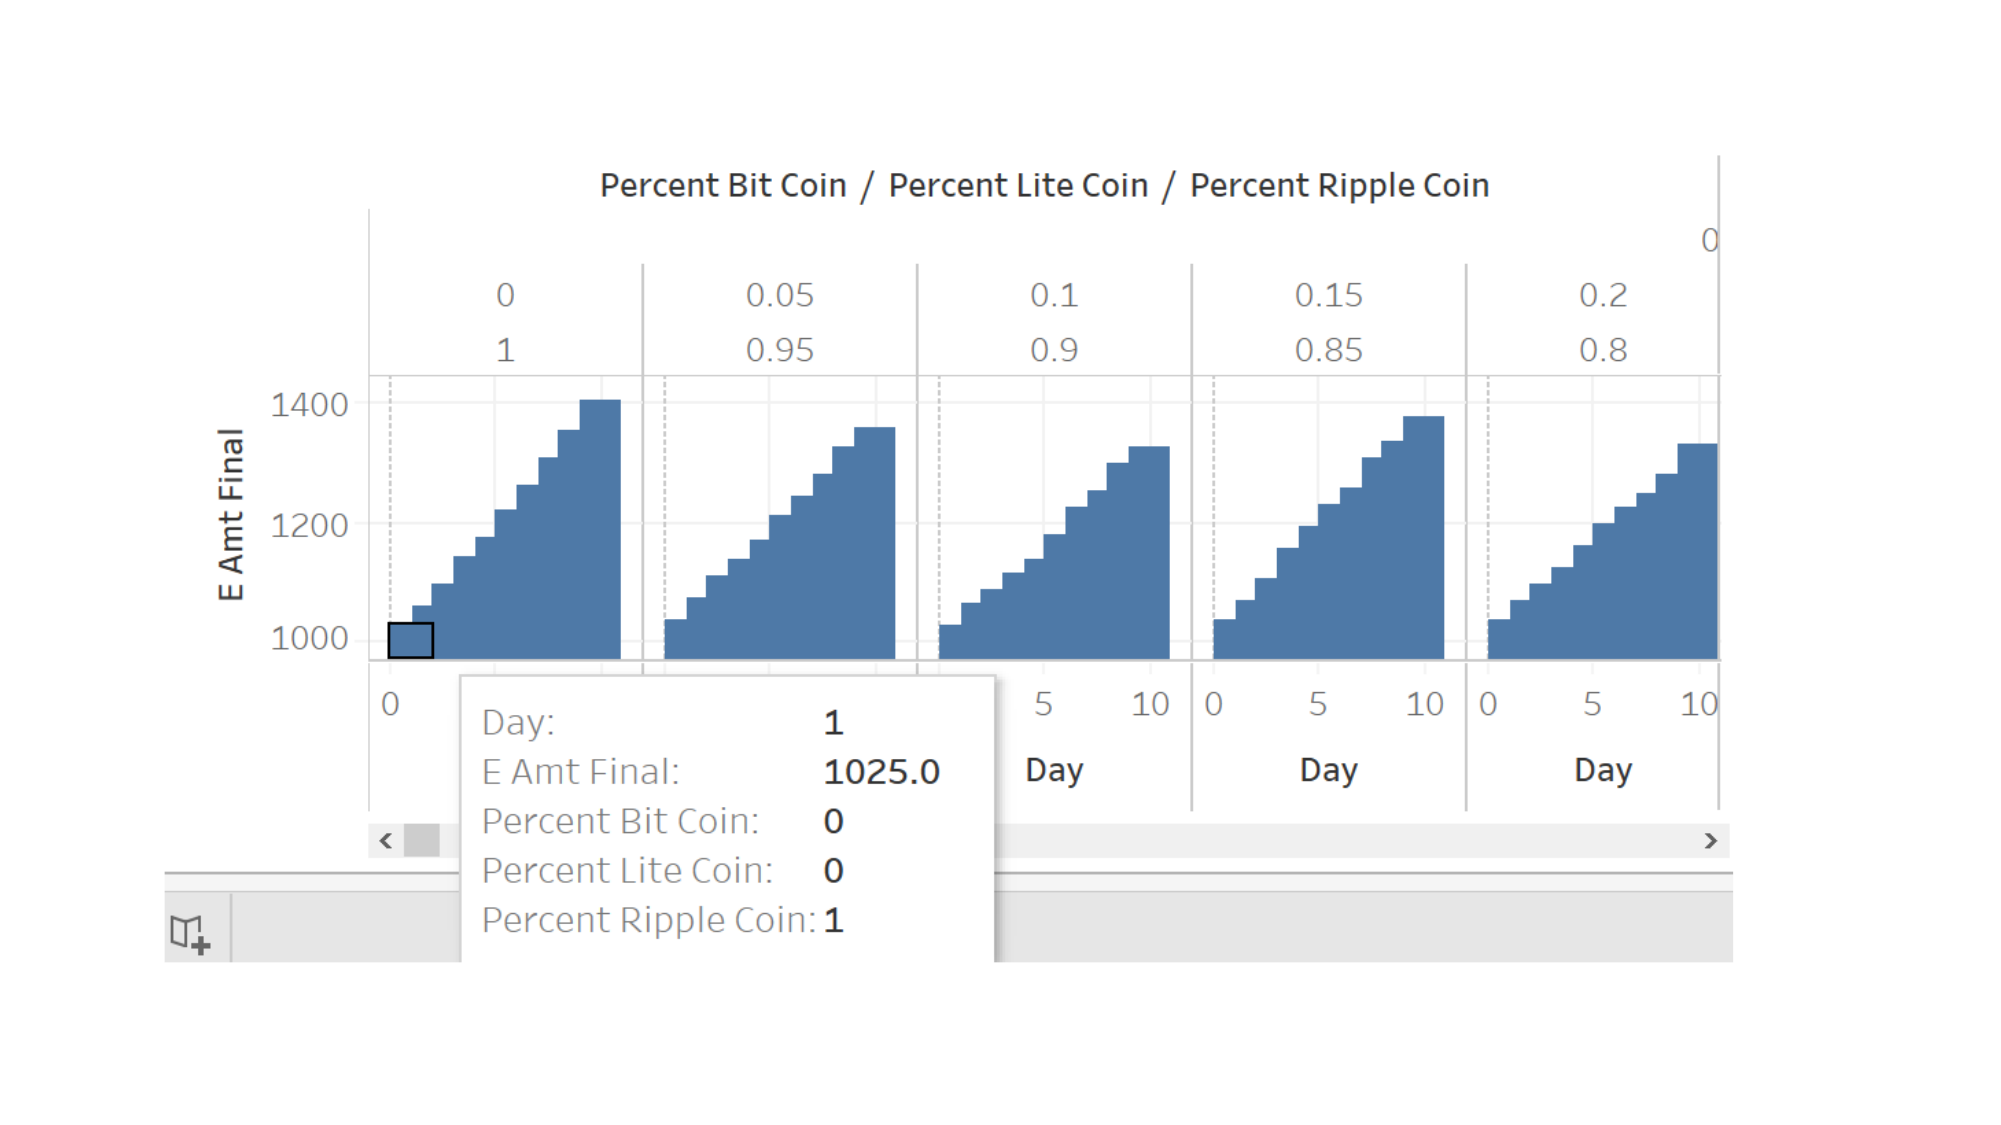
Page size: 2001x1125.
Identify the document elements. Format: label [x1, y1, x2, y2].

picture [164, 135, 1734, 992]
